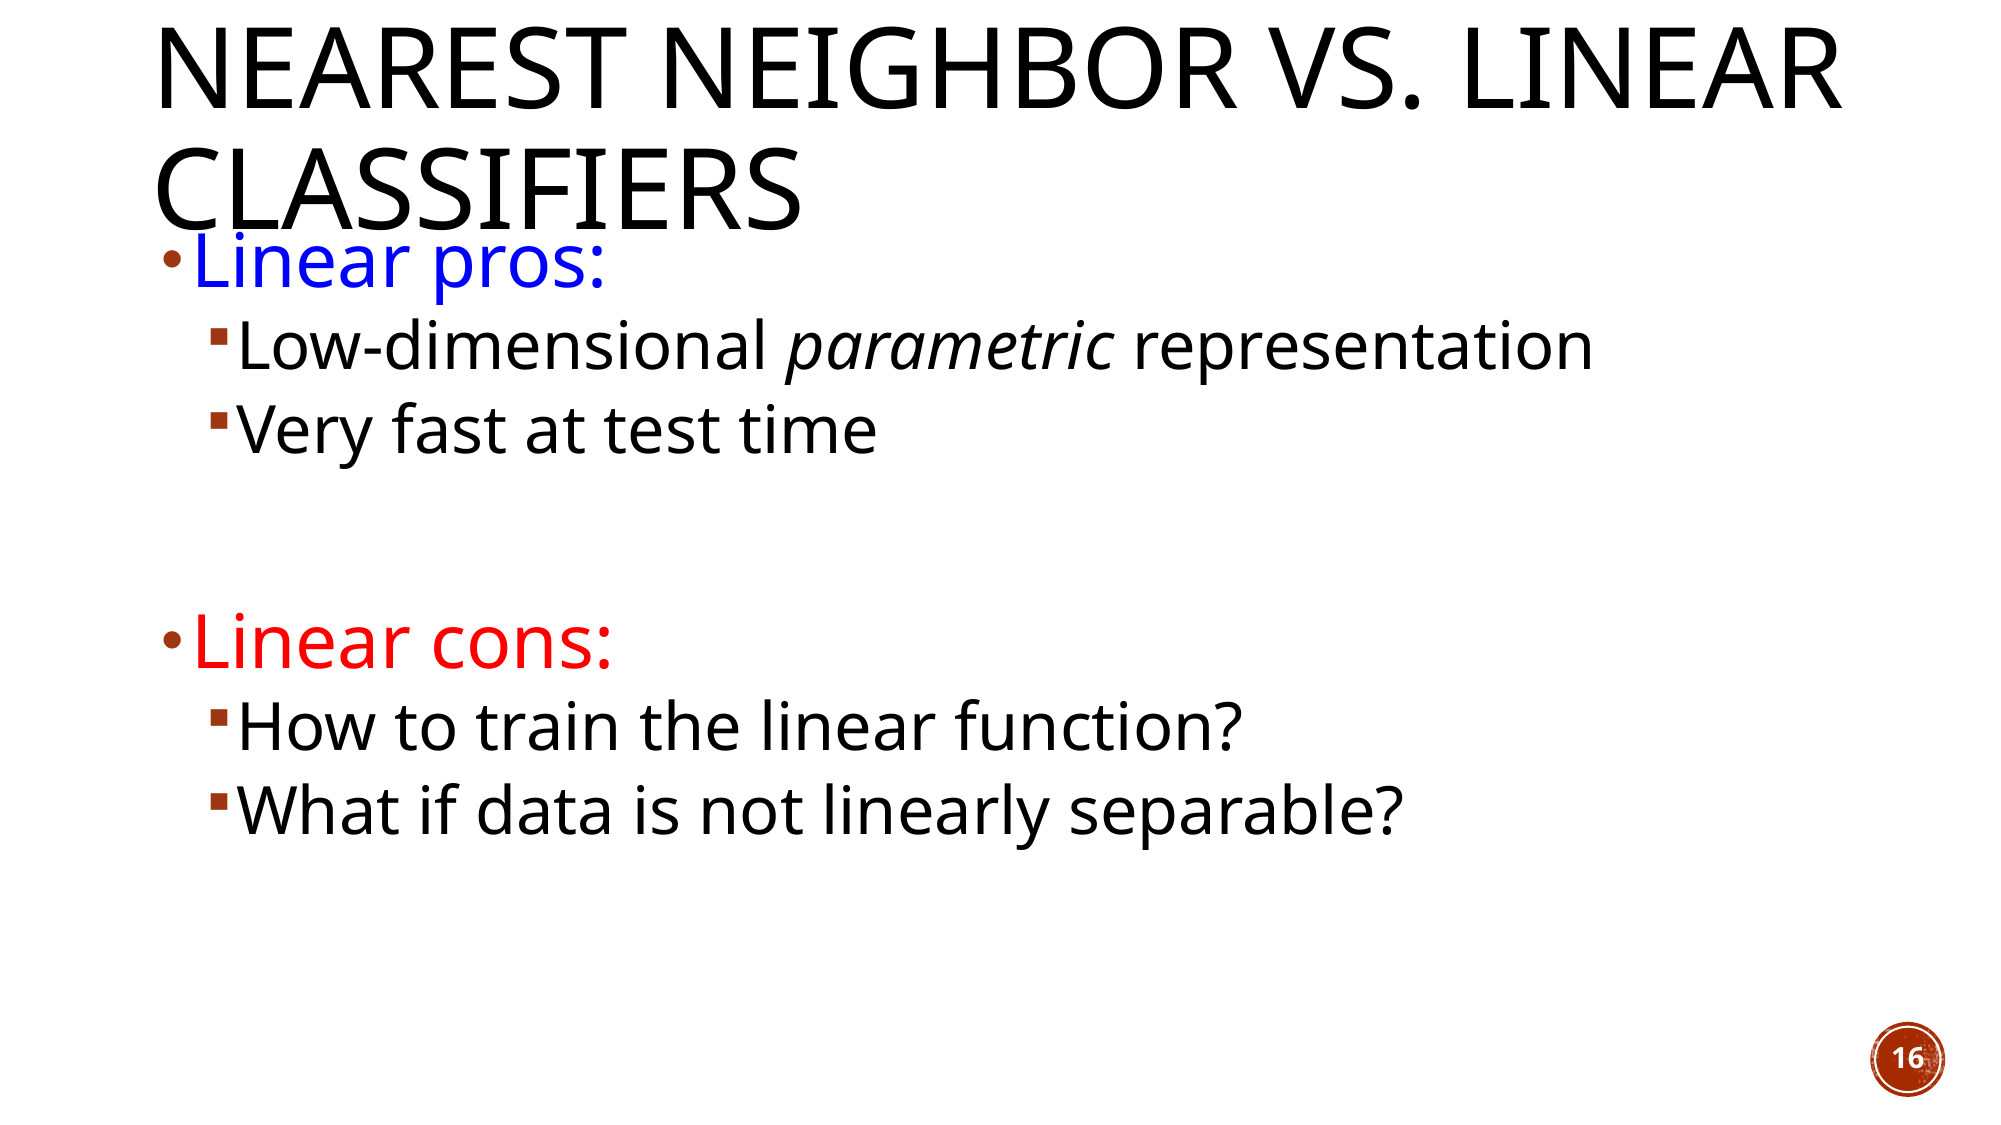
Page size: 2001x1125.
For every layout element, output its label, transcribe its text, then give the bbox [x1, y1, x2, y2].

title Nearest neighbor vs. linear classifiers [136, 0, 1889, 265]
slide_number 16 [1855, 1028, 1961, 1089]
list Linear pros: Low-dimensional parametric representation Very fast at test time Linear cons: How to train the linear function? What if data is not linearly separable? [146, 214, 1797, 1109]
